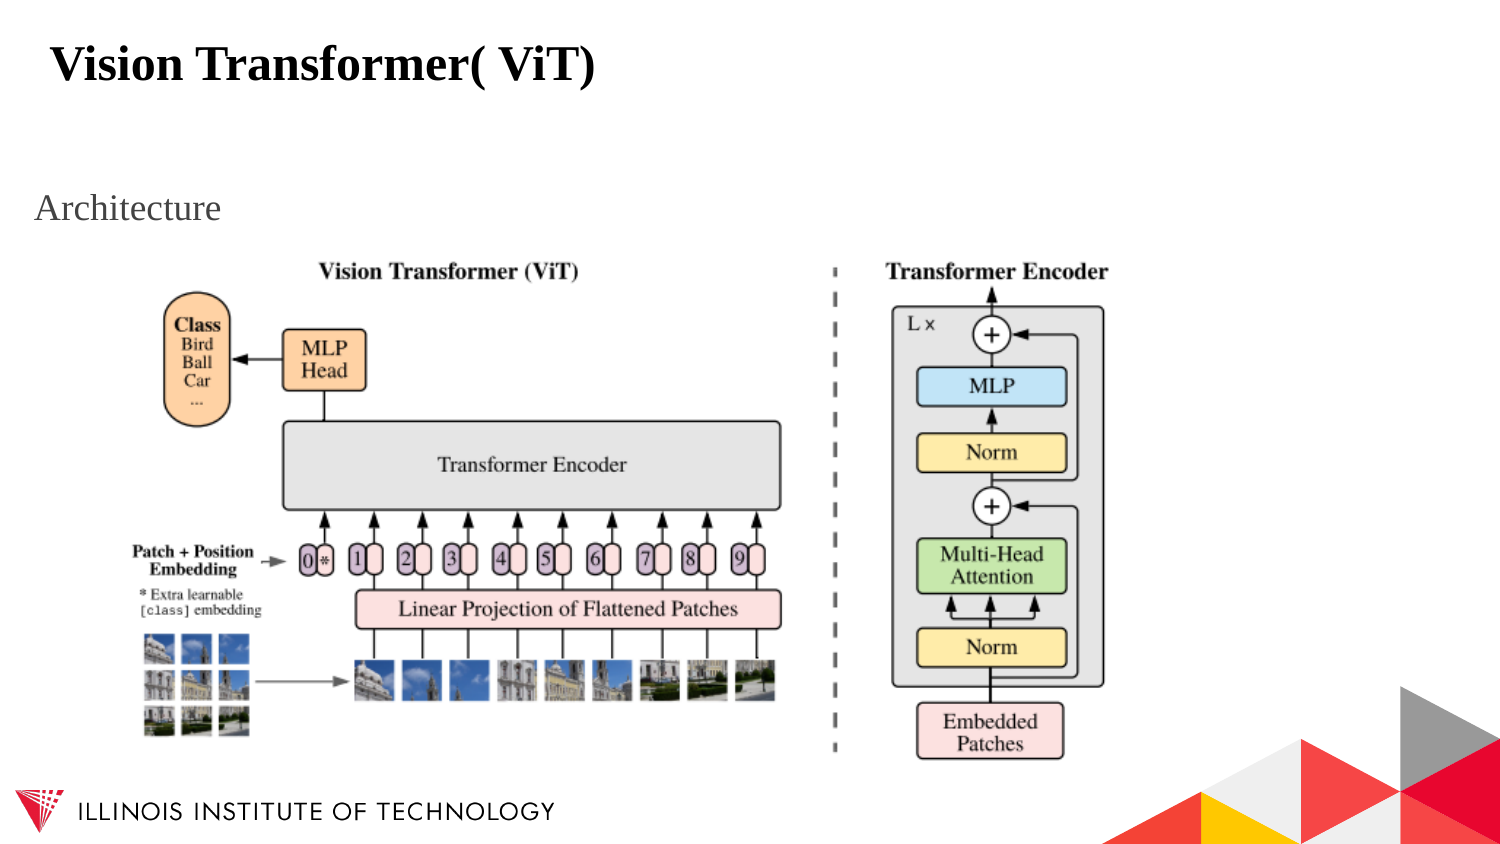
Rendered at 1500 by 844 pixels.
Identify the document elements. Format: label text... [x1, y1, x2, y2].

picture [15, 790, 554, 833]
picture [25, 150, 1174, 774]
title Vision Transformer( ViT) [34, 15, 1222, 126]
